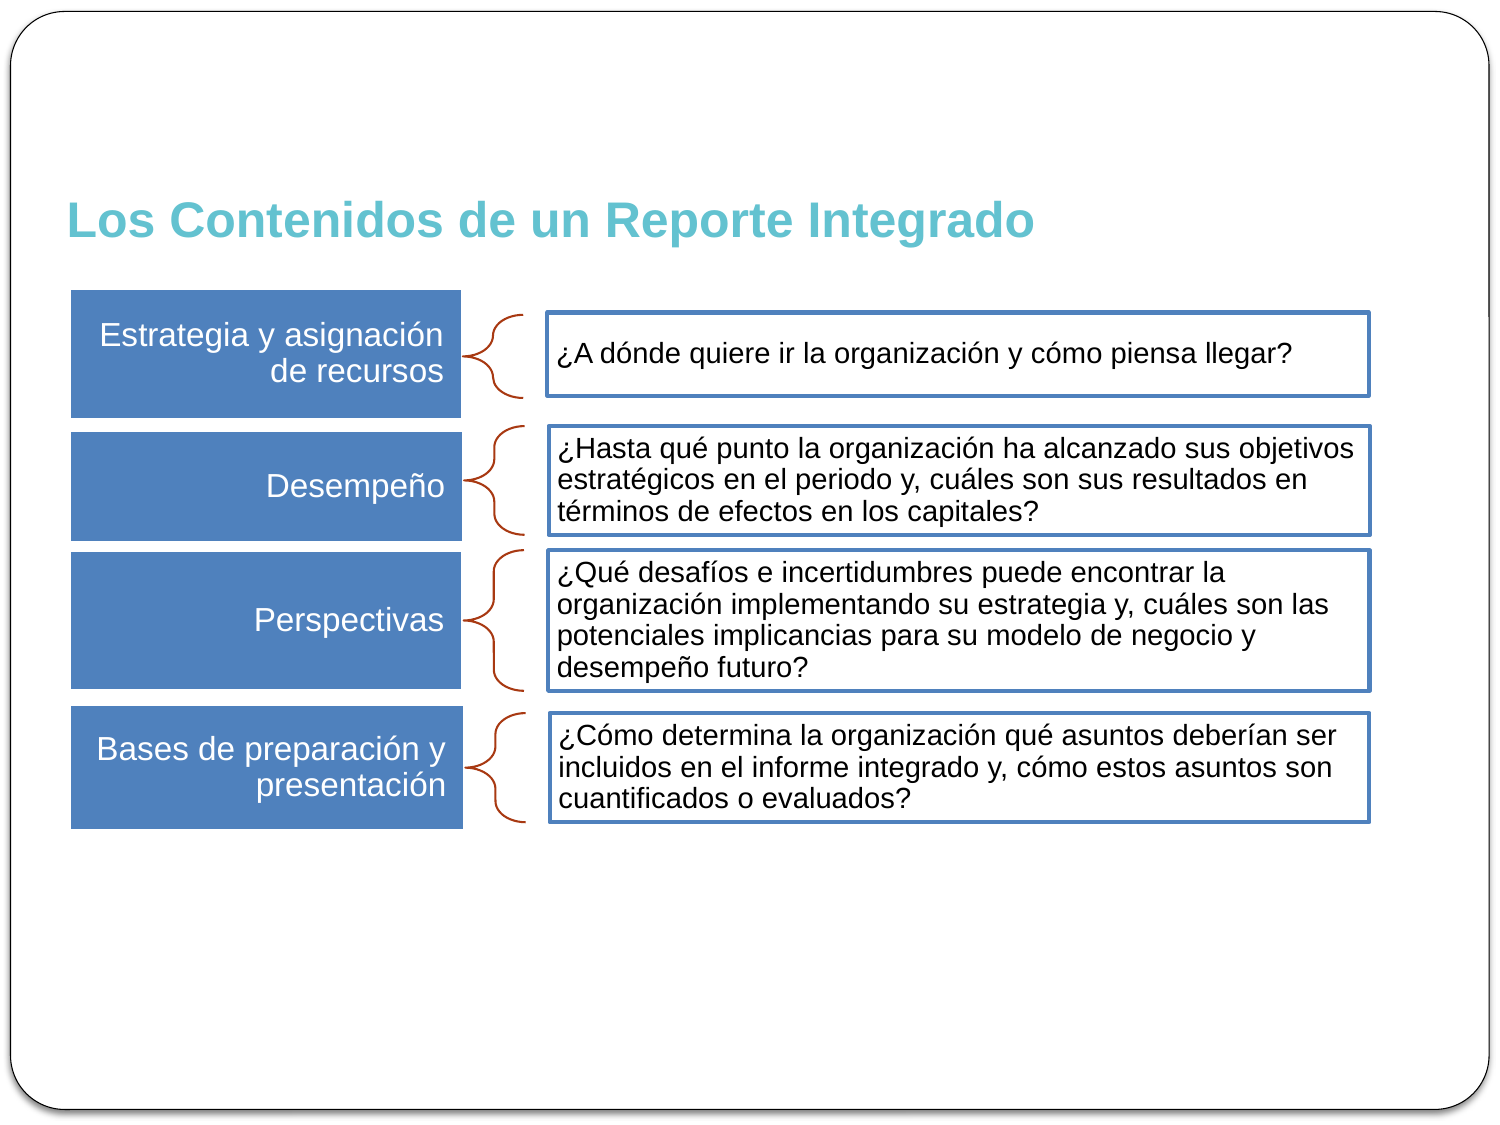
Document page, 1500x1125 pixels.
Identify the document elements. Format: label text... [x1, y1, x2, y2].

text_box Los Contenidos de un Reporte Integrado [51, 179, 1189, 308]
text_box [69, 275, 1371, 835]
